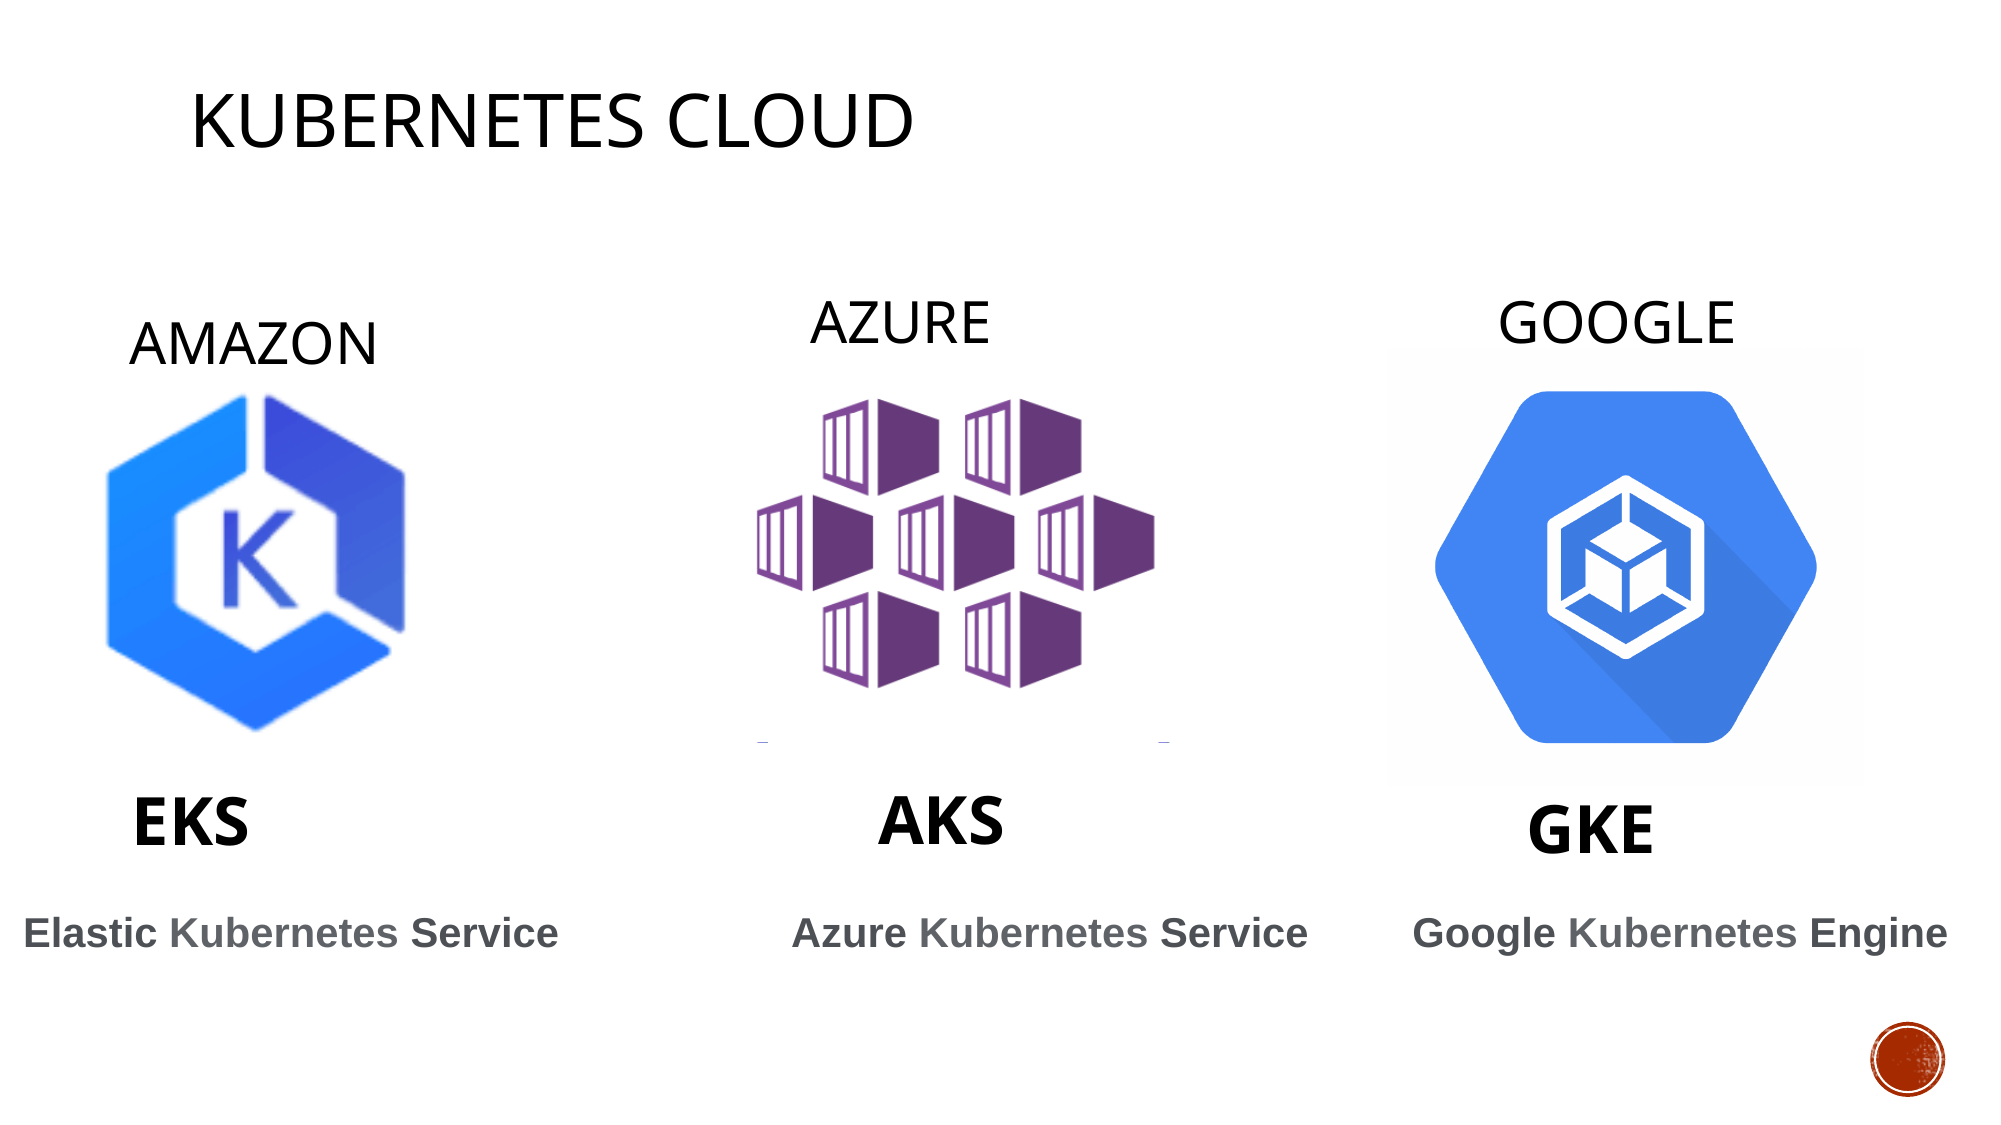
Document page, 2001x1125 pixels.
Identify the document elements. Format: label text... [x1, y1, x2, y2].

title KUBERNETES CLOUD [174, 75, 1825, 171]
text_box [1391, 349, 1957, 963]
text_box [659, 372, 1325, 963]
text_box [9, 370, 574, 962]
text_box AZURE [795, 277, 1007, 363]
text_box GOOGLE [1483, 277, 1752, 347]
text_box AMAZON [115, 298, 395, 370]
